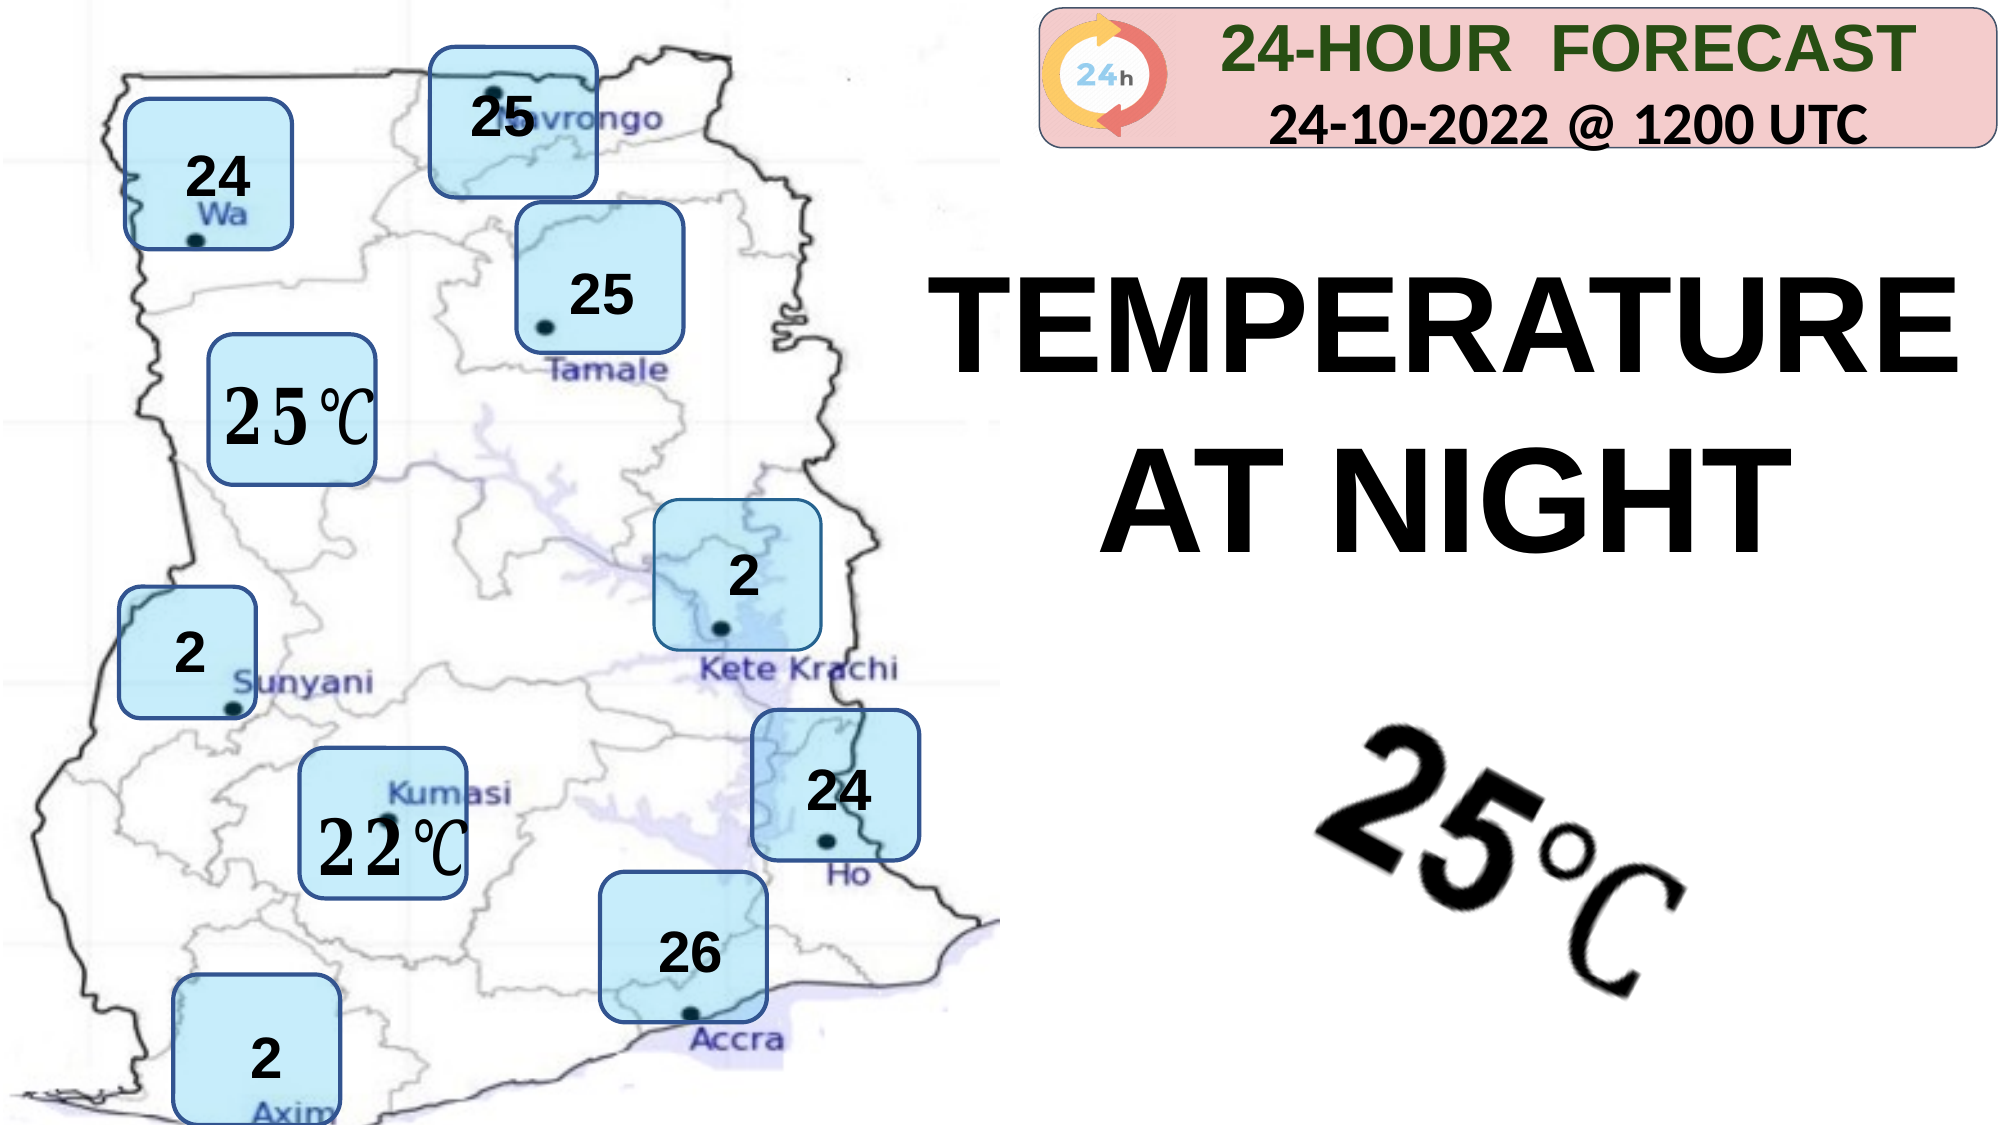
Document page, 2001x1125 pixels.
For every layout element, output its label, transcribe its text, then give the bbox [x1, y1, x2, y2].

text_box TEMPERATURE AT NIGHT [1004, 215, 2000, 591]
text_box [1032, 7, 1998, 178]
picture [2, 0, 1001, 1125]
picture [1135, 555, 1803, 1125]
